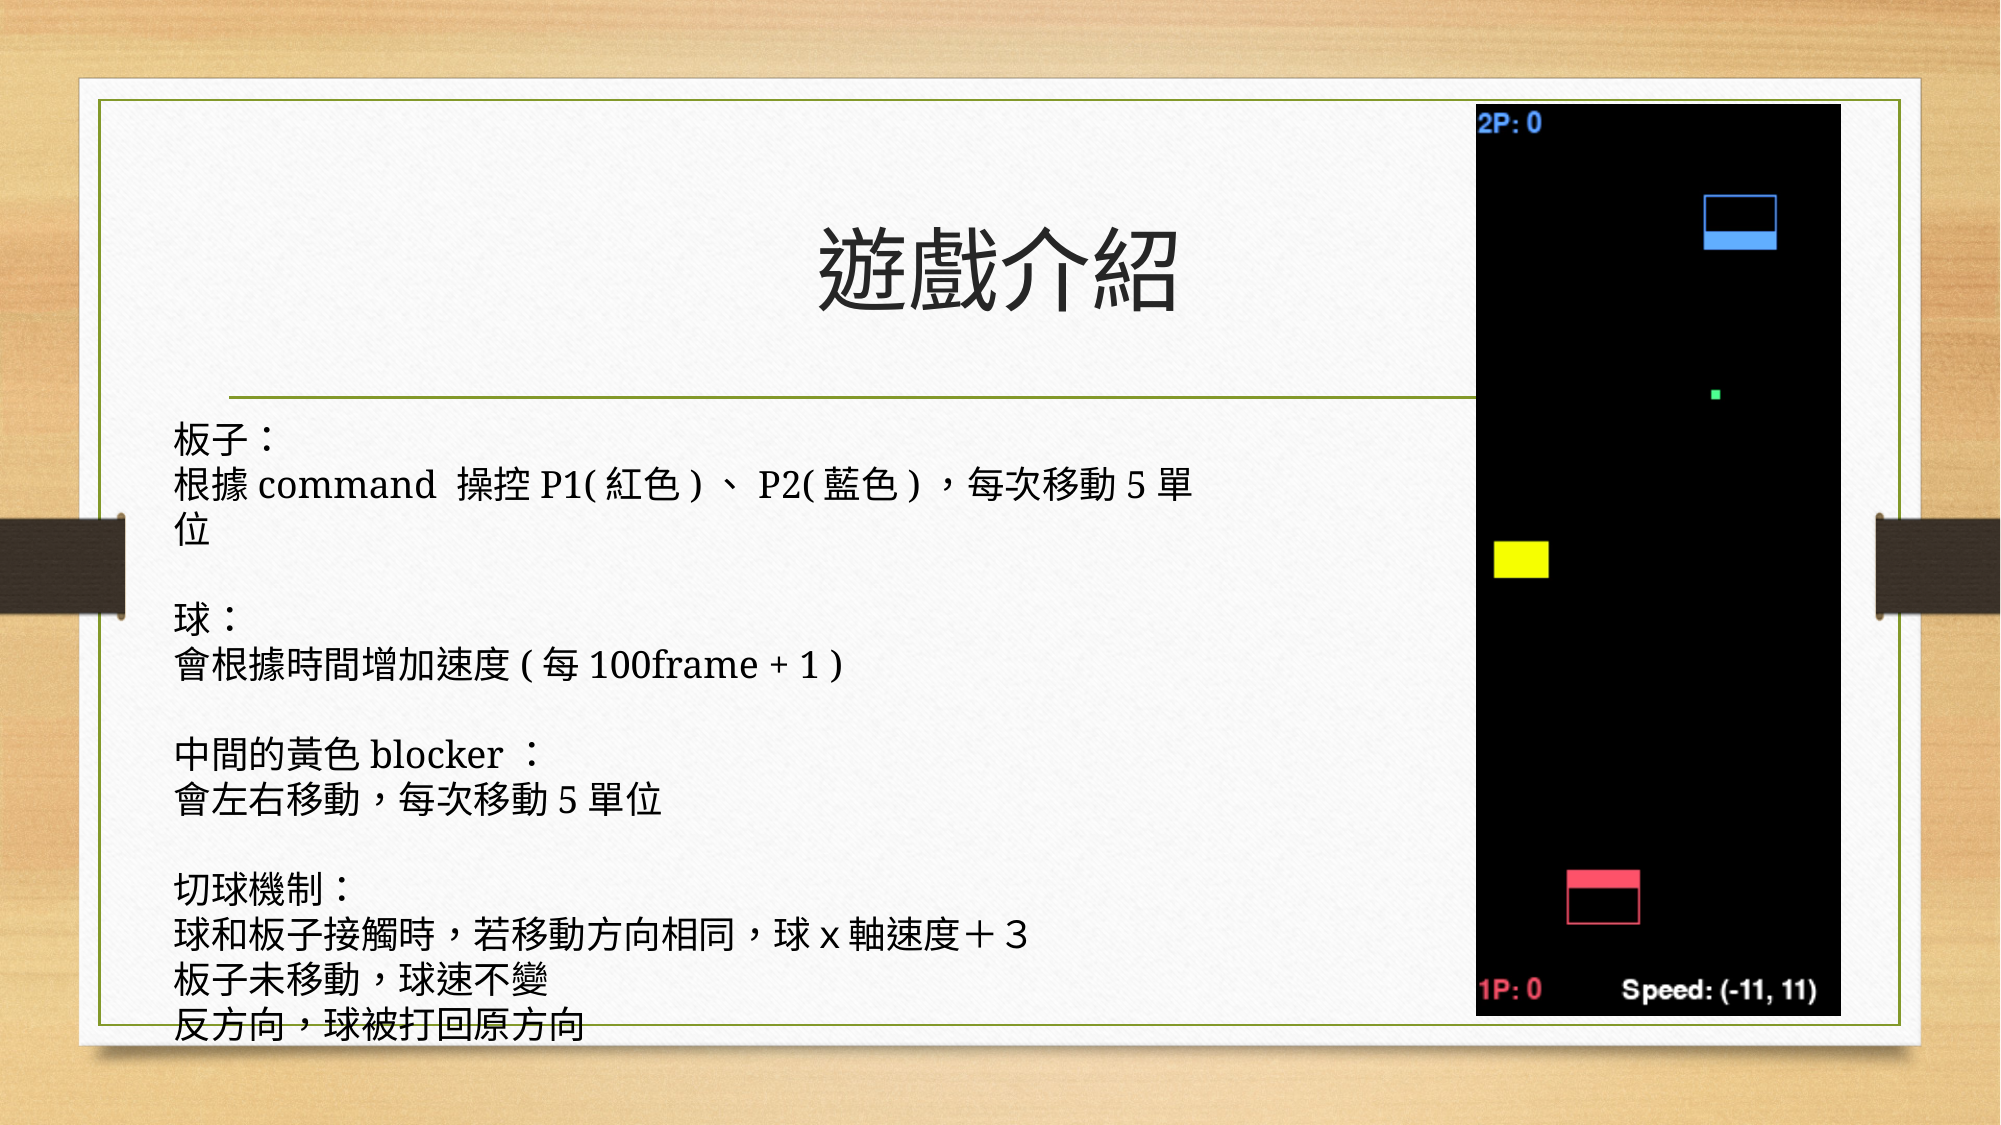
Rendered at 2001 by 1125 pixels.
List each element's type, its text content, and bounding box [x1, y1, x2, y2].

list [1475, 103, 1842, 1017]
title 遊戲介紹 [212, 161, 1475, 375]
text_box 板子： 根據command 操控P1(紅色)、P2(藍色)，每次移動5單位 球： 會根據時間增加速度(每100frame + 1 ) 中間的黃色blocker： 會左右移動，每次移動5單位 切球機制： 球和板子接觸時，若移動方向相同，球ｘ軸速度＋３ 板子未移動，球速不變 反方向，球被打回原方向 [159, 408, 1246, 1054]
picture [0, 0, 2001, 1125]
